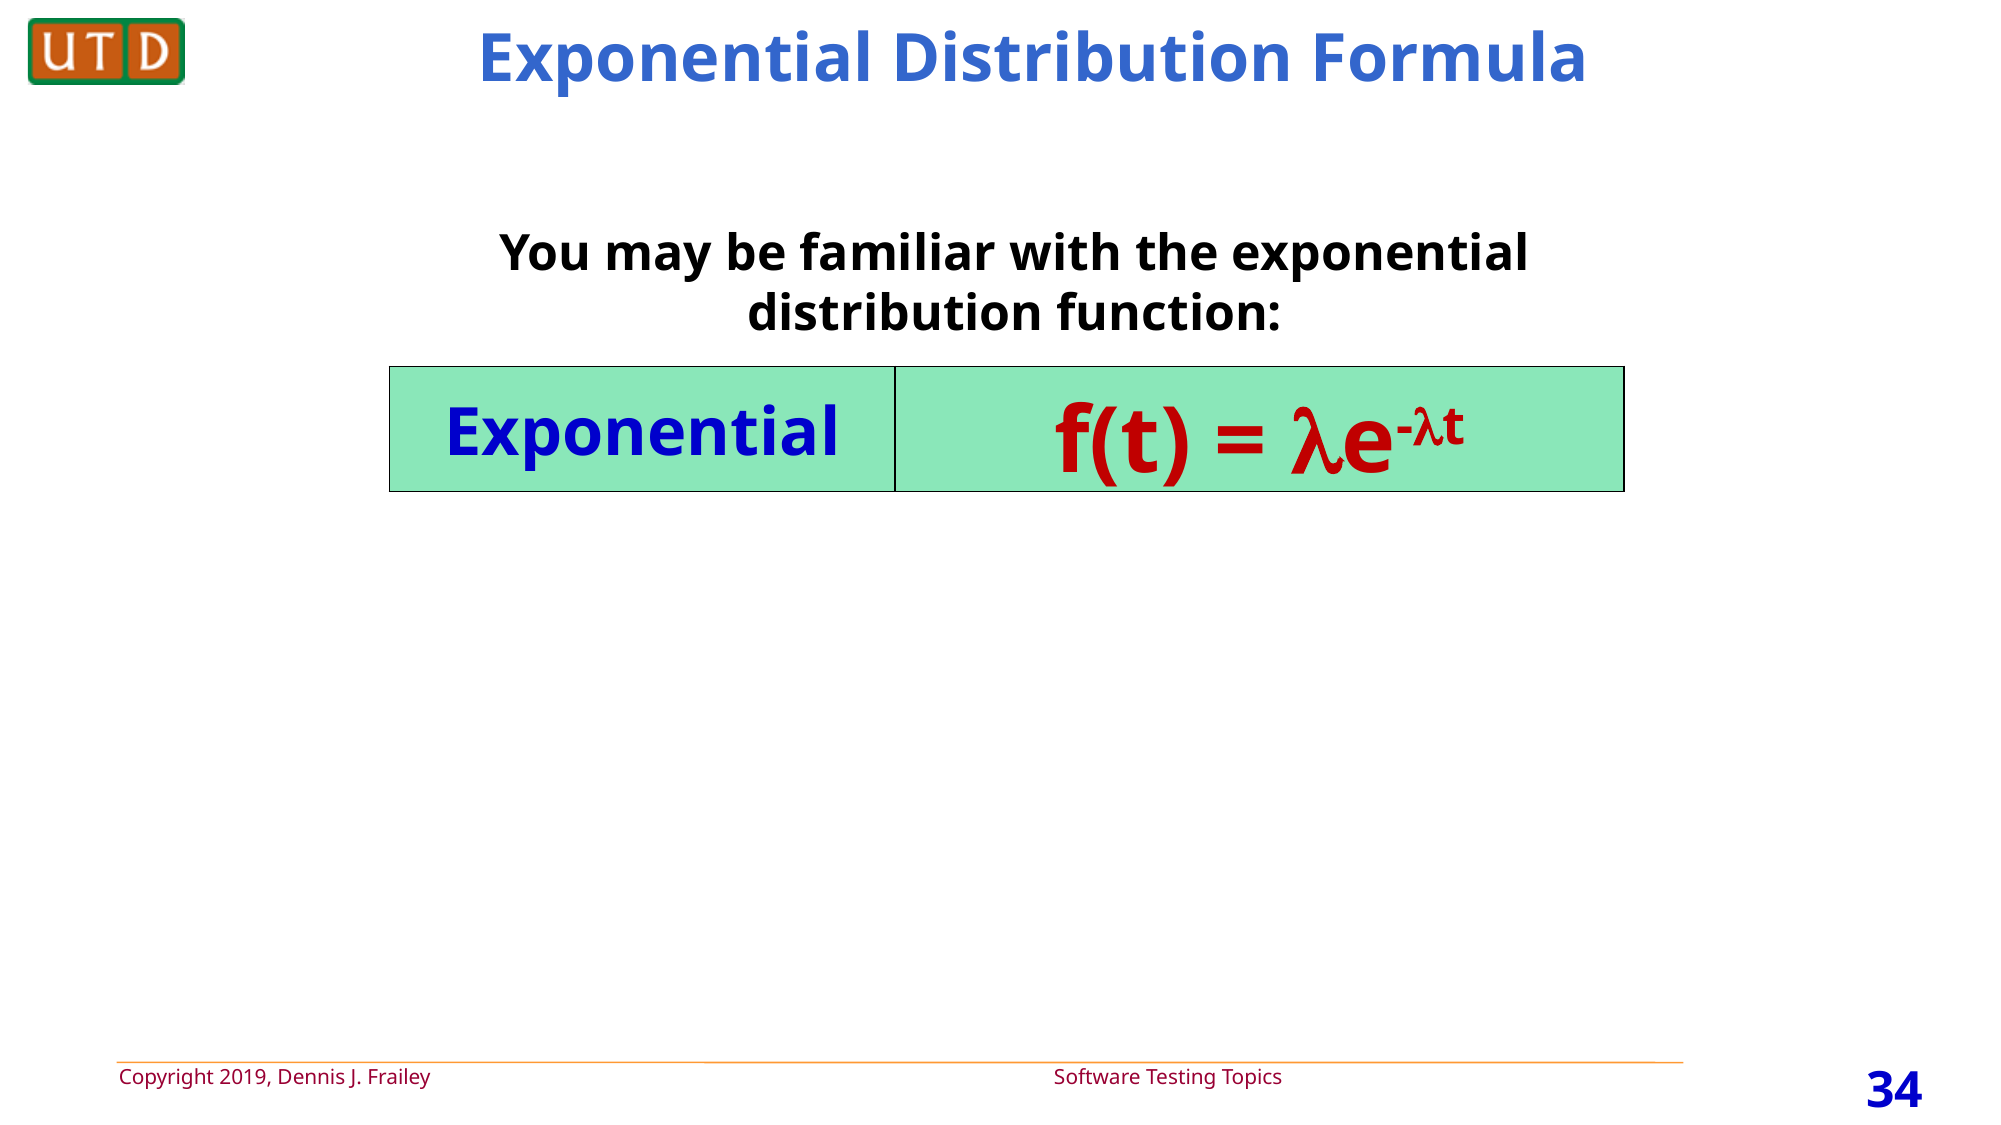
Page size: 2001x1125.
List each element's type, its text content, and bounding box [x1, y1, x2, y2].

text_box You may be familiar with the exponential distribution function: [358, 212, 1672, 348]
table_header Exponential [390, 367, 894, 491]
picture [27, 18, 143, 85]
title Exponential Distribution Formula [143, 0, 1924, 111]
table_header f(t) = e-t [896, 367, 1623, 491]
